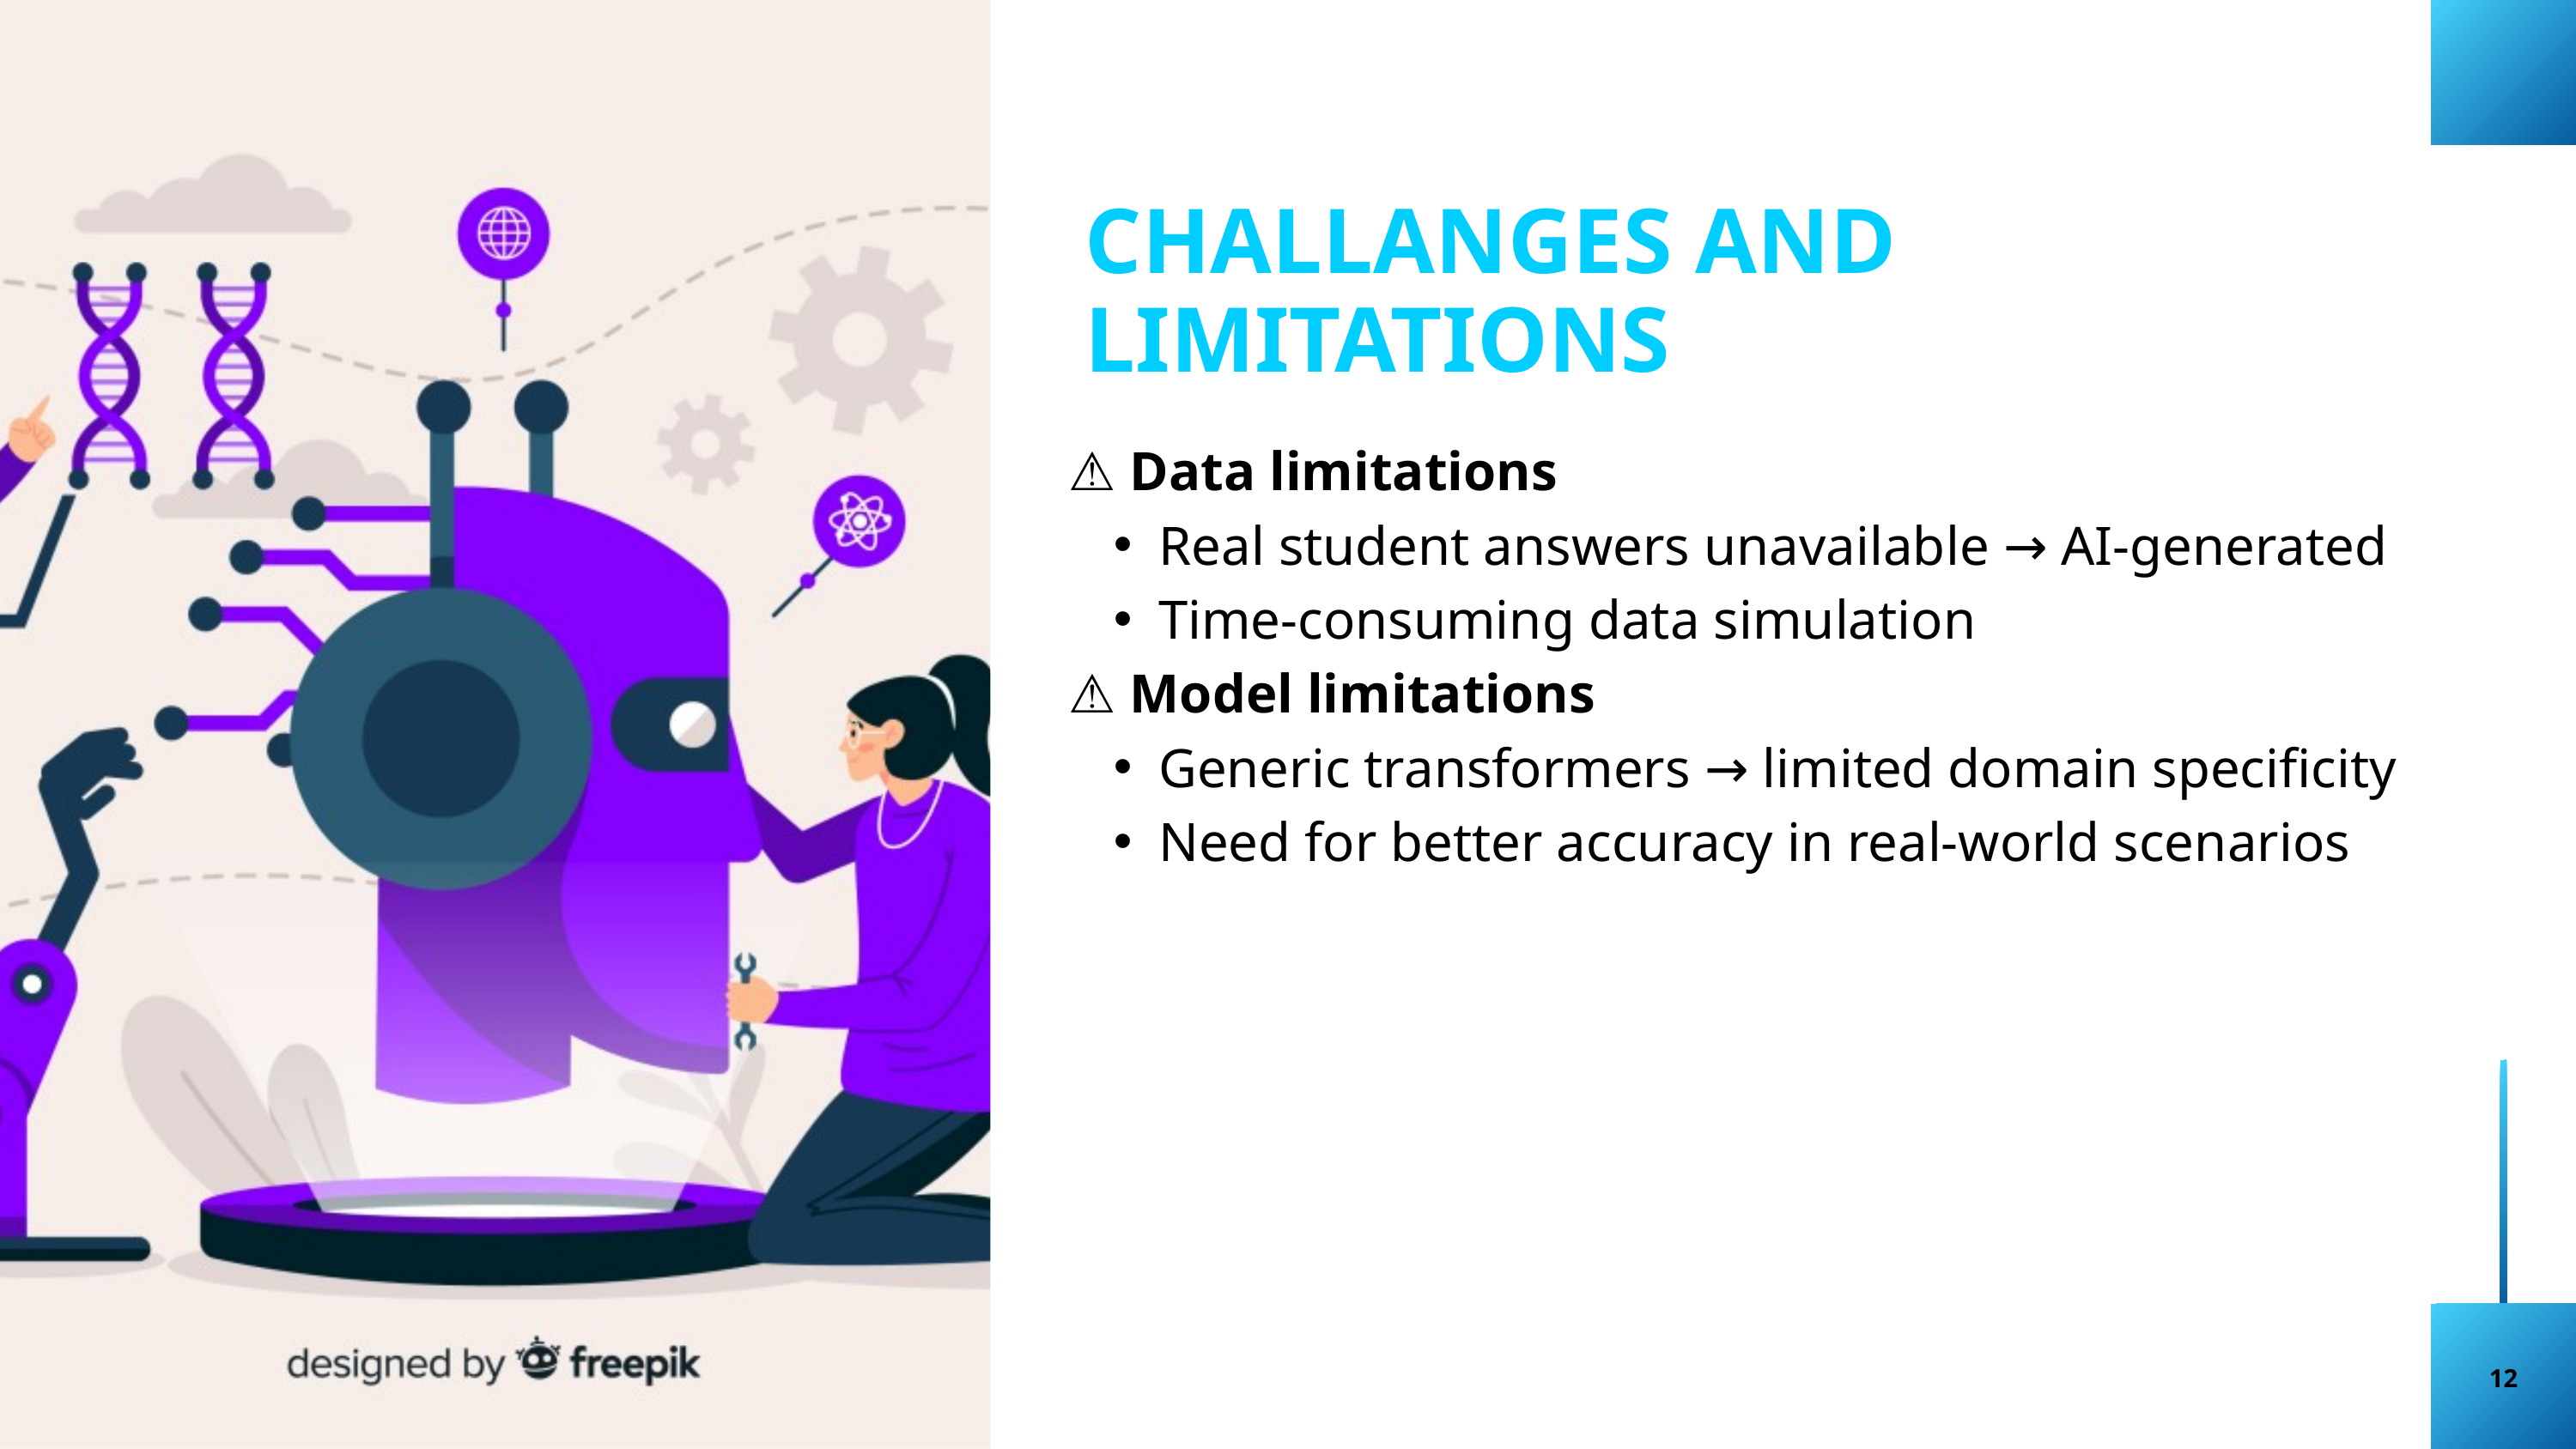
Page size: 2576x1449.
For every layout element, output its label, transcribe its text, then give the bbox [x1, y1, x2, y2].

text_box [2500, 1059, 2507, 1302]
text_box ⚠️ Data limitations Real student answers unavailable → AI-generated Time-consuming data simulation ⚠️ Model limitations Generic transformers → limited domain specificity Need for better accuracy in real-world scenarios [1068, 427, 2500, 947]
text_box CHALLANGES AND LIMITATIONS [1084, 192, 2172, 390]
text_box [0, 0, 991, 1449]
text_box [2430, 1303, 2576, 1449]
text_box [2430, 0, 2576, 145]
